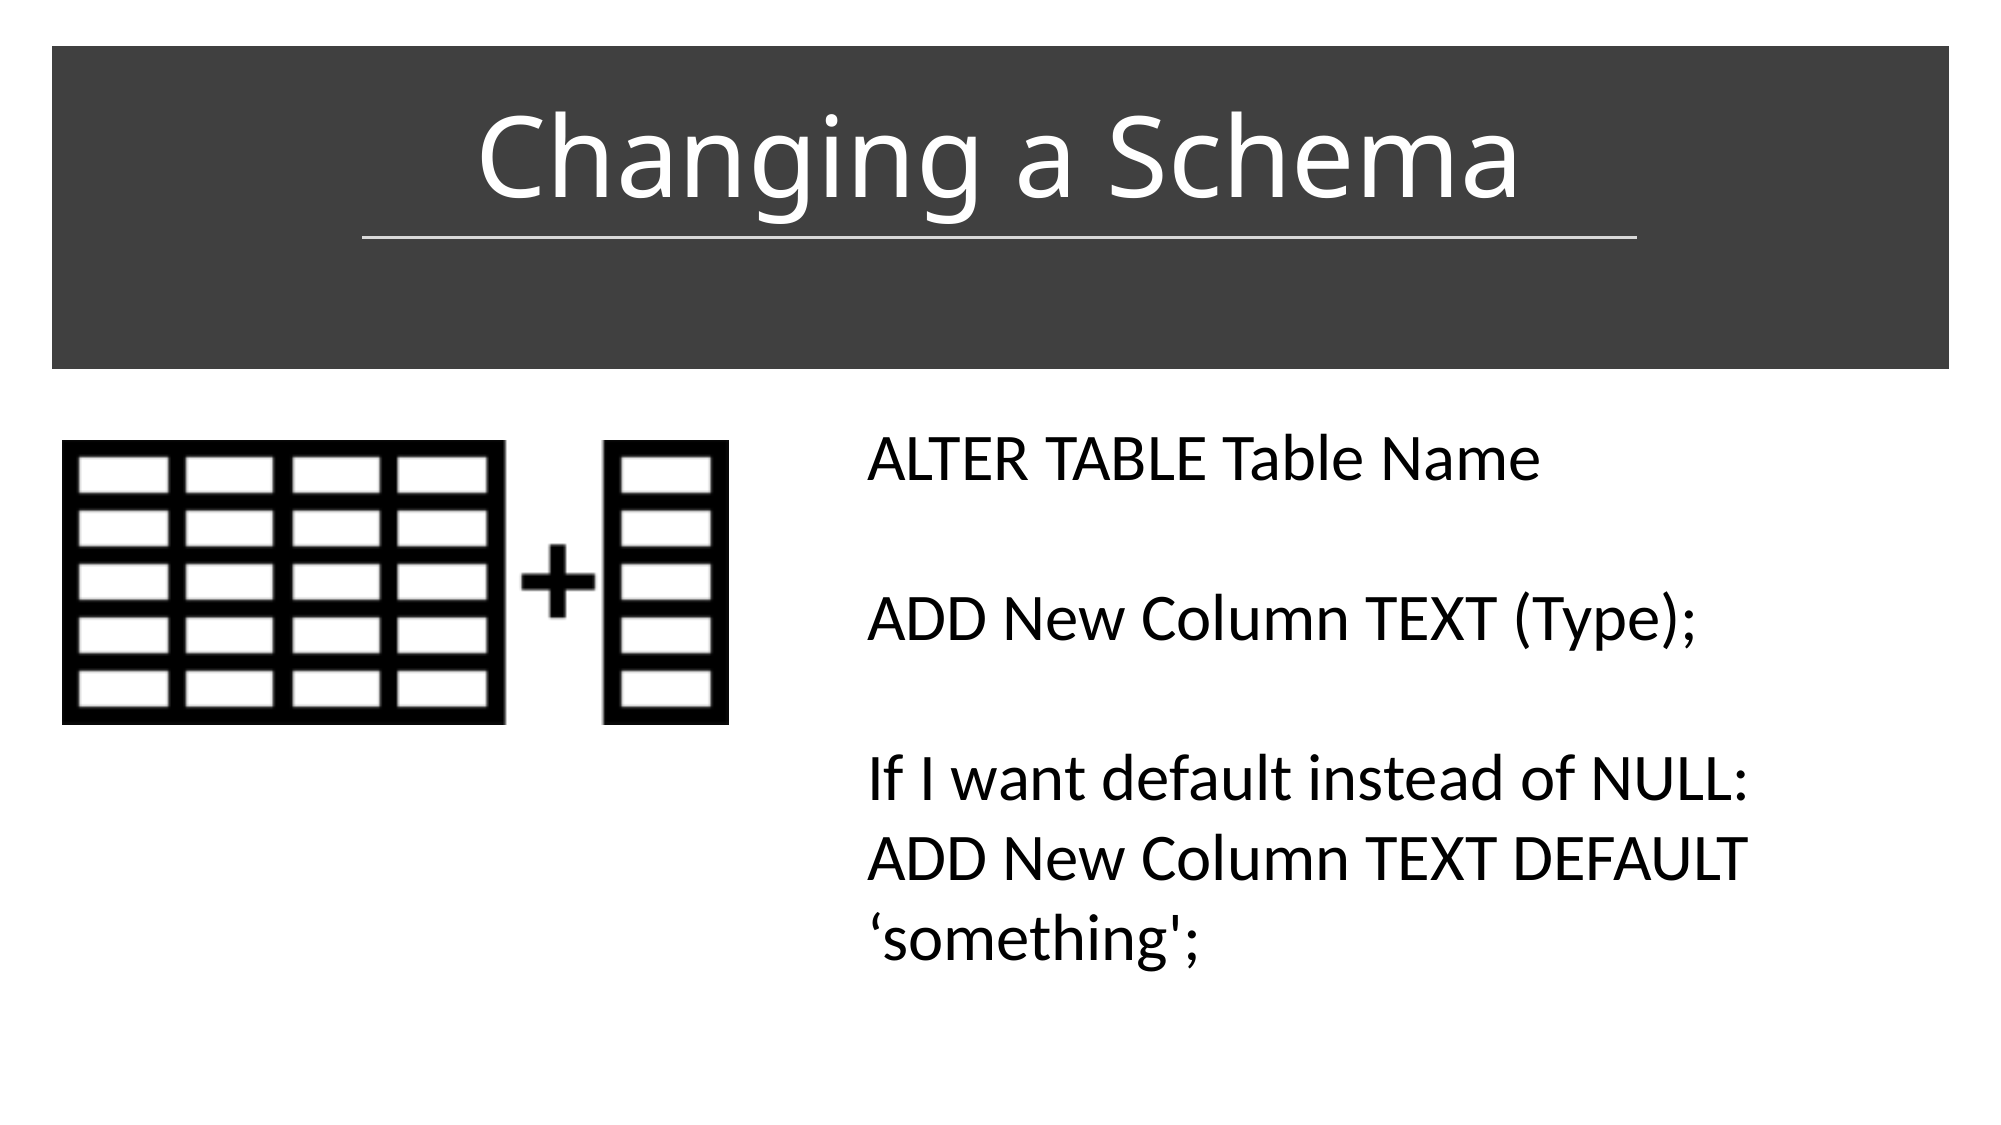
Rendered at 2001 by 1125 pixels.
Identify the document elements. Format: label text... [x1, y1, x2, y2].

picture [61, 440, 729, 725]
title Changing a Schema [86, 76, 1914, 230]
text_box [61, 55, 1939, 360]
text_box ALTER TABLE Table Name ADD New Column TEXT (Type); If I want default instead of NULL: ADD New Column TEXT DEFAULT ‘something'; [852, 406, 1955, 981]
